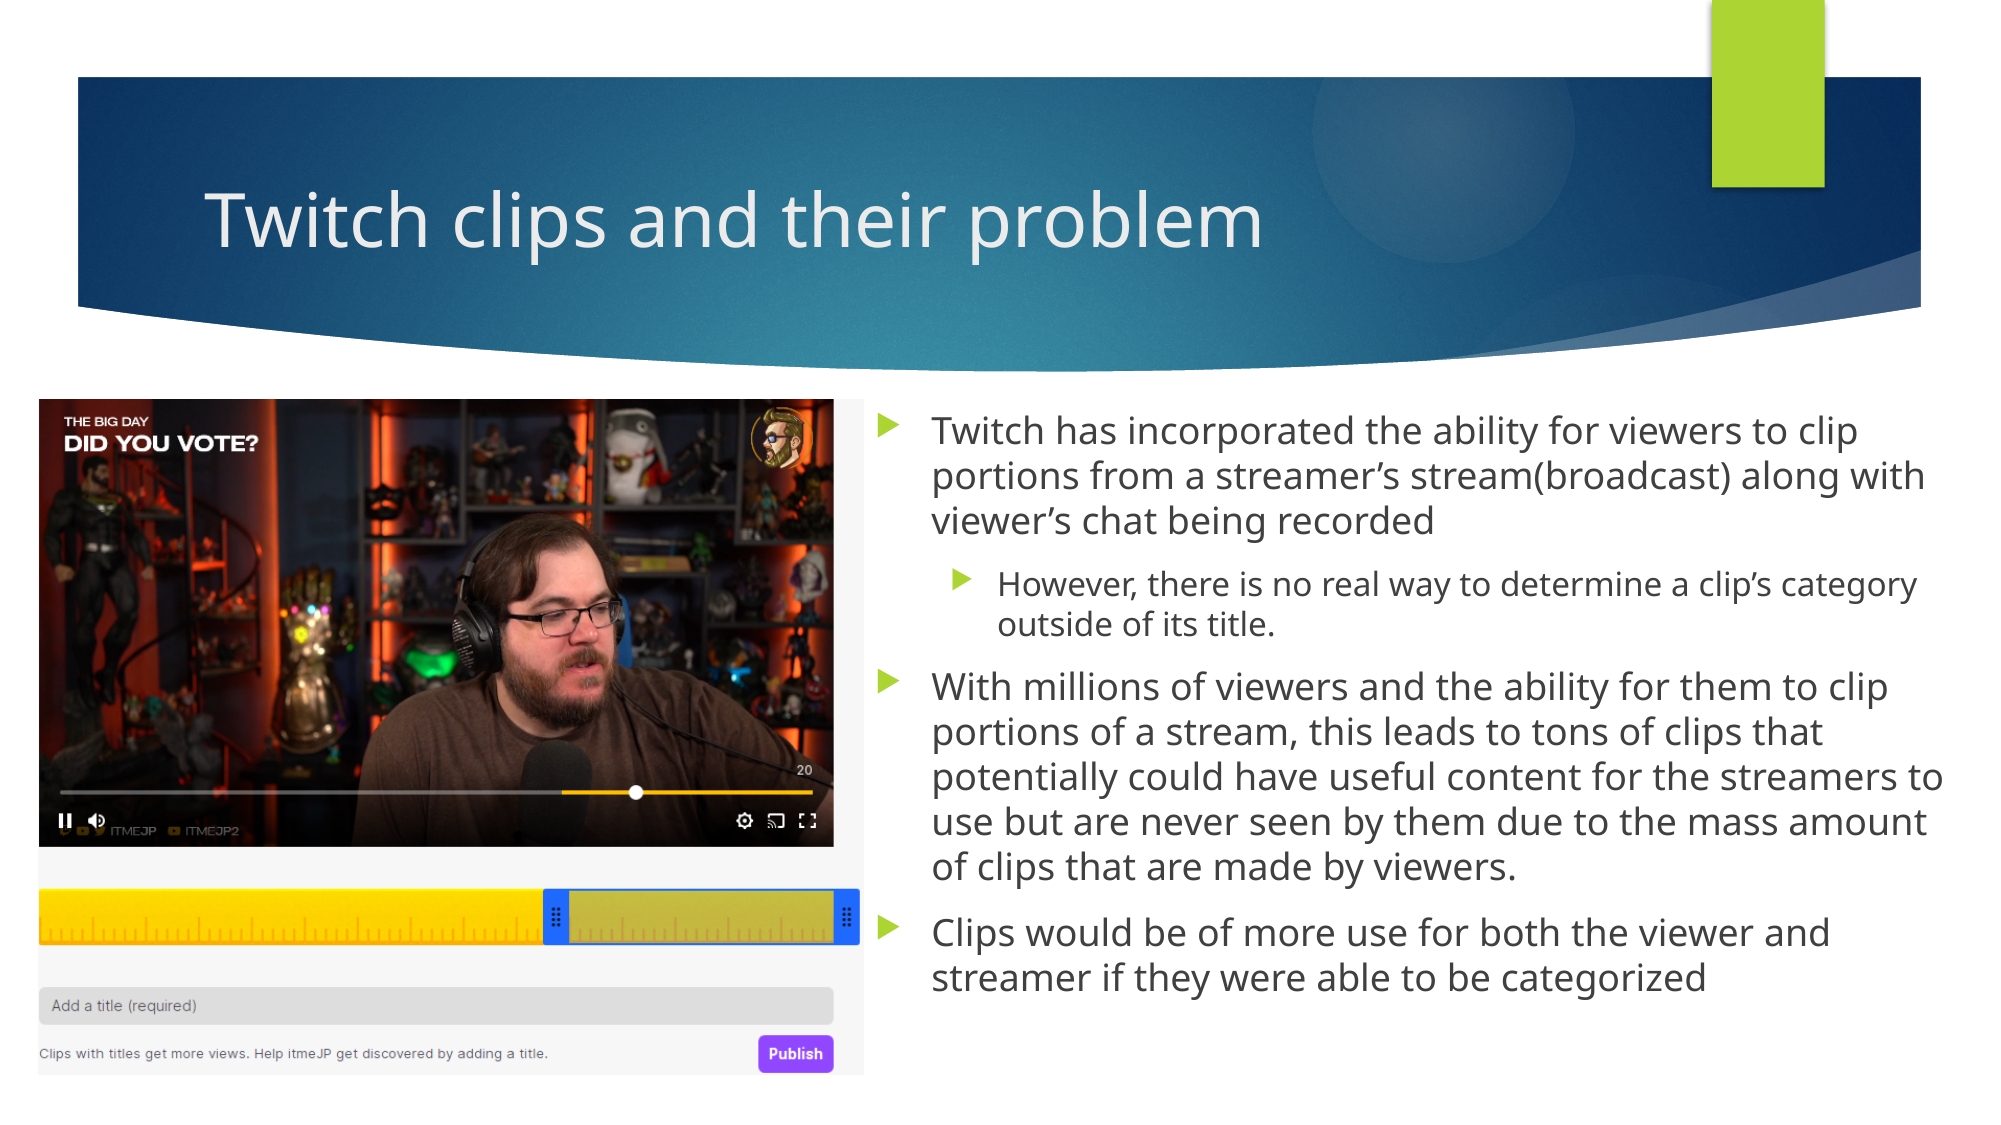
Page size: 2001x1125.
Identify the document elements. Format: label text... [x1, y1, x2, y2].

list Twitch has incorporated the ability for viewers to clip portions from a streamer’s stream(broadcast) along with viewer’s chat being recorded However, there is no real way to determine a clip’s category outside of its title. With millions of viewers and the ability for them to clip portions of a stream, this leads to tons of clips that potentially could have useful content for the streamers to use but are never seen by them due to the mass amount of clips that are made by viewers. Clips would be of more use for both the viewer and streamer if they were able to be categorized [867, 399, 1962, 1075]
title Twitch clips and their problem [189, 159, 1627, 276]
picture [37, 399, 865, 1076]
